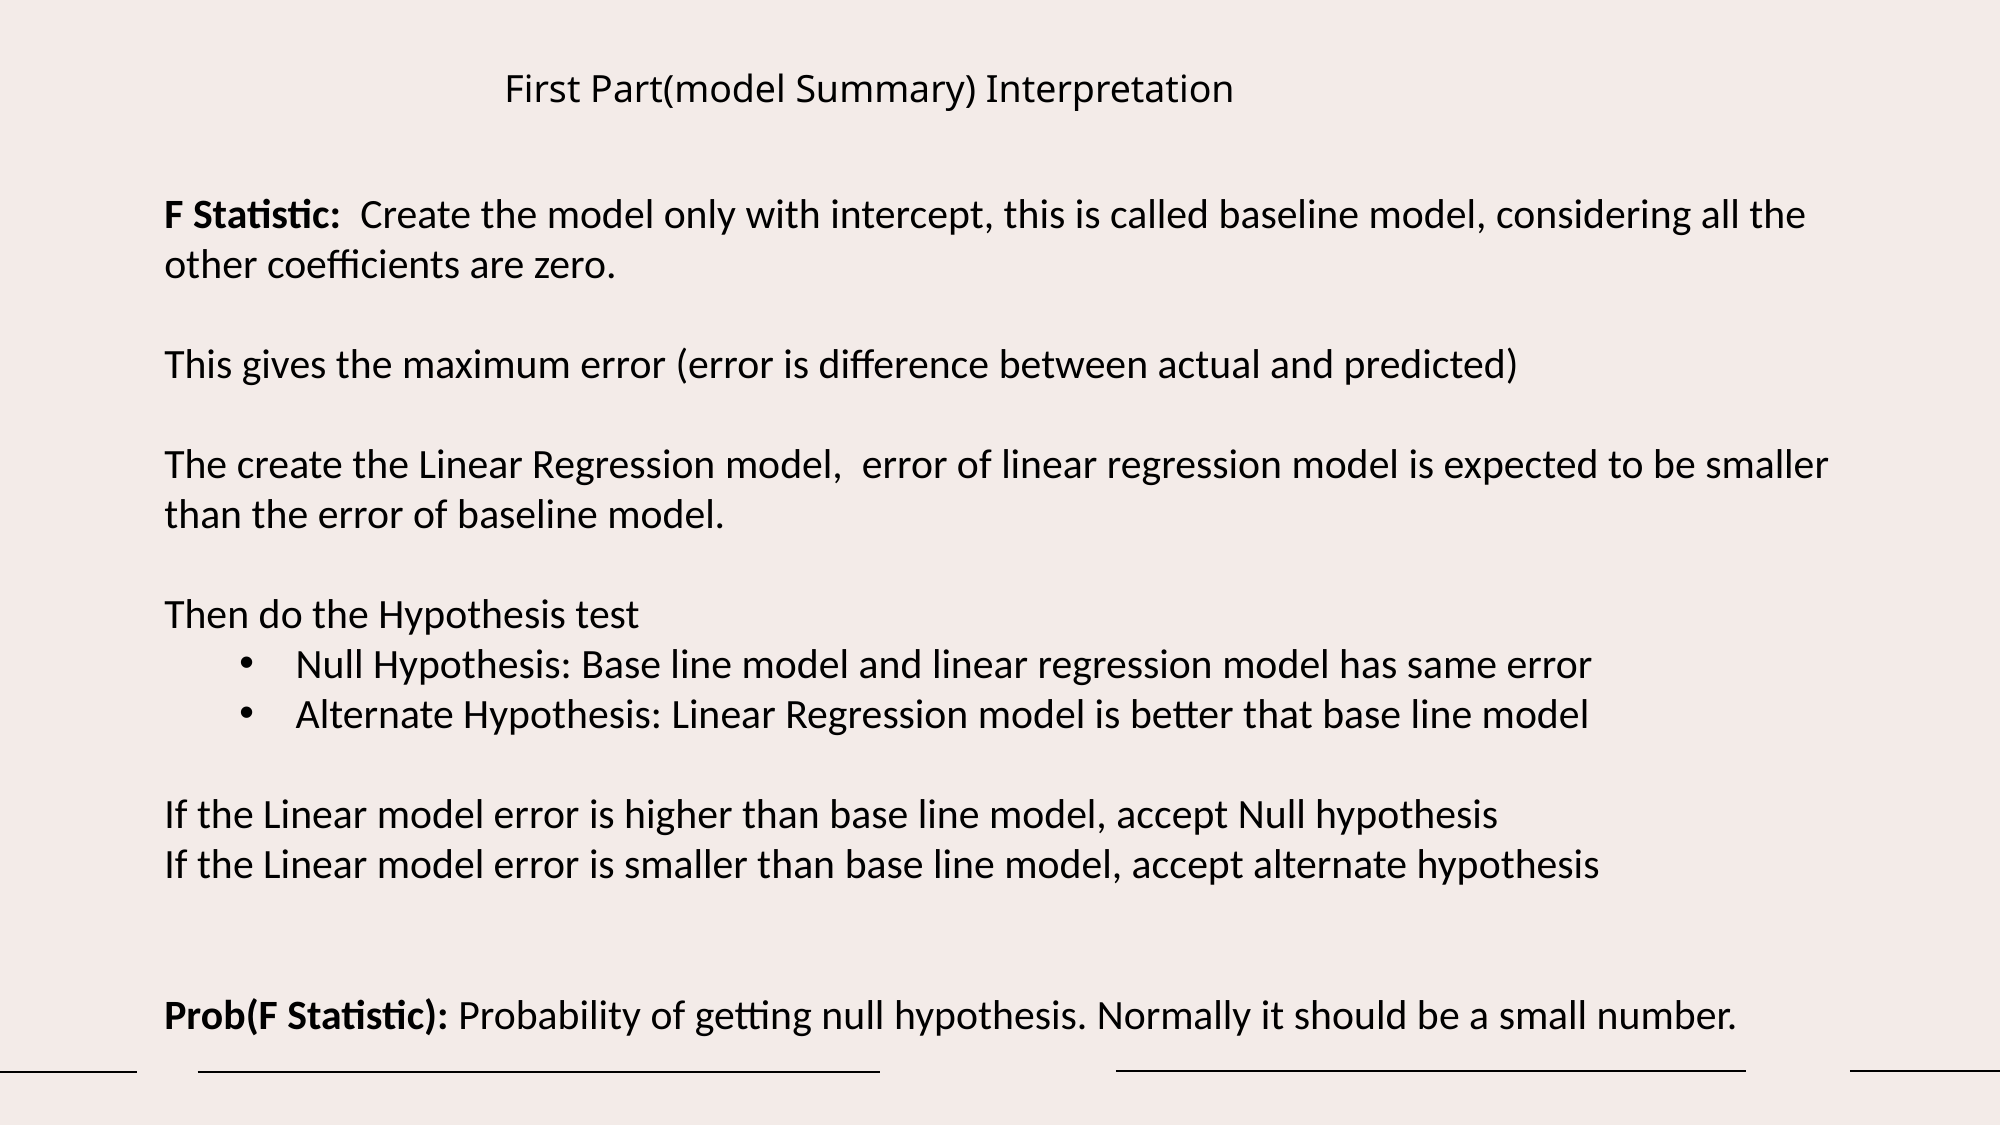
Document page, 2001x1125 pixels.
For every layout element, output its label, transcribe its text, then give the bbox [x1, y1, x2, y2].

text_box F Statistic: Create the model only with intercept, this is called baseline model, considering all the other coefficients are zero. This gives the maximum error (error is difference between actual and predicted) The create the Linear Regression model, error of linear regression model is expected to be smaller than the error of baseline model. Then do the Hypothesis test Null Hypothesis: Base line model and linear regression model has same error Alternate Hypothesis: Linear Regression model is better that base line model If the Linear model error is higher than base line model, accept Null hypothesis If the Linear model error is smaller than base line model, accept alternate hypothesis Prob(F Statistic): Probability of getting null hypothesis. Normally it should be a small number. [149, 179, 1851, 1095]
text_box First Part(model Summary) Interpretation [489, 57, 1490, 118]
